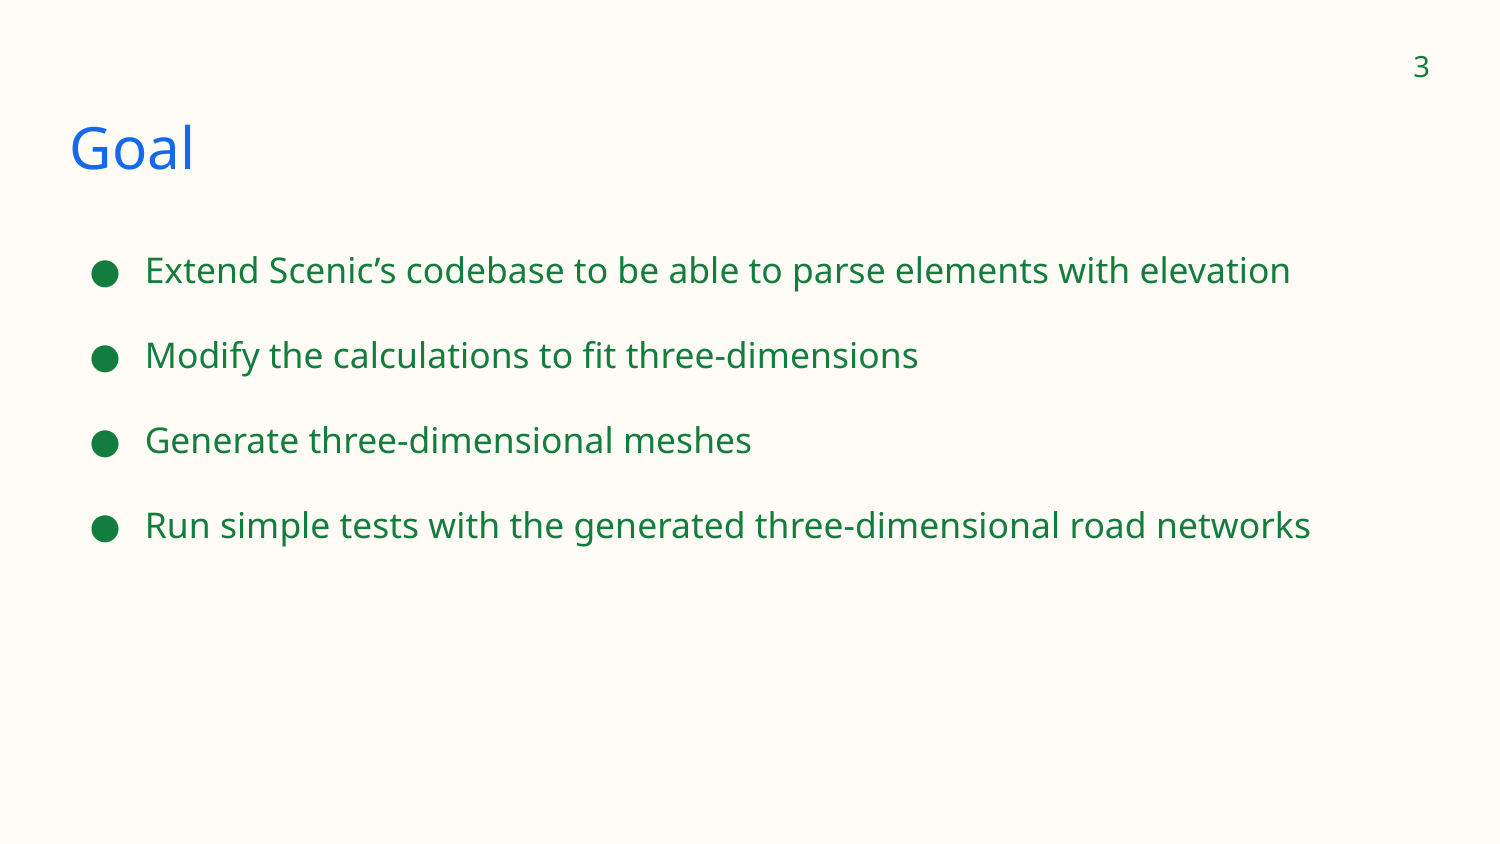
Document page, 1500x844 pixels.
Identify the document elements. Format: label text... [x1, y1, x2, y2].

slide_number ‹#› [1355, 33, 1446, 82]
title Goal [54, 96, 1446, 190]
list Extend Scenic’s codebase to be able to parse elements with elevation Modify the calculations to fit three-dimensions Generate three-dimensional meshes Run simple tests with the generated three-dimensional road networks [54, 190, 1446, 696]
